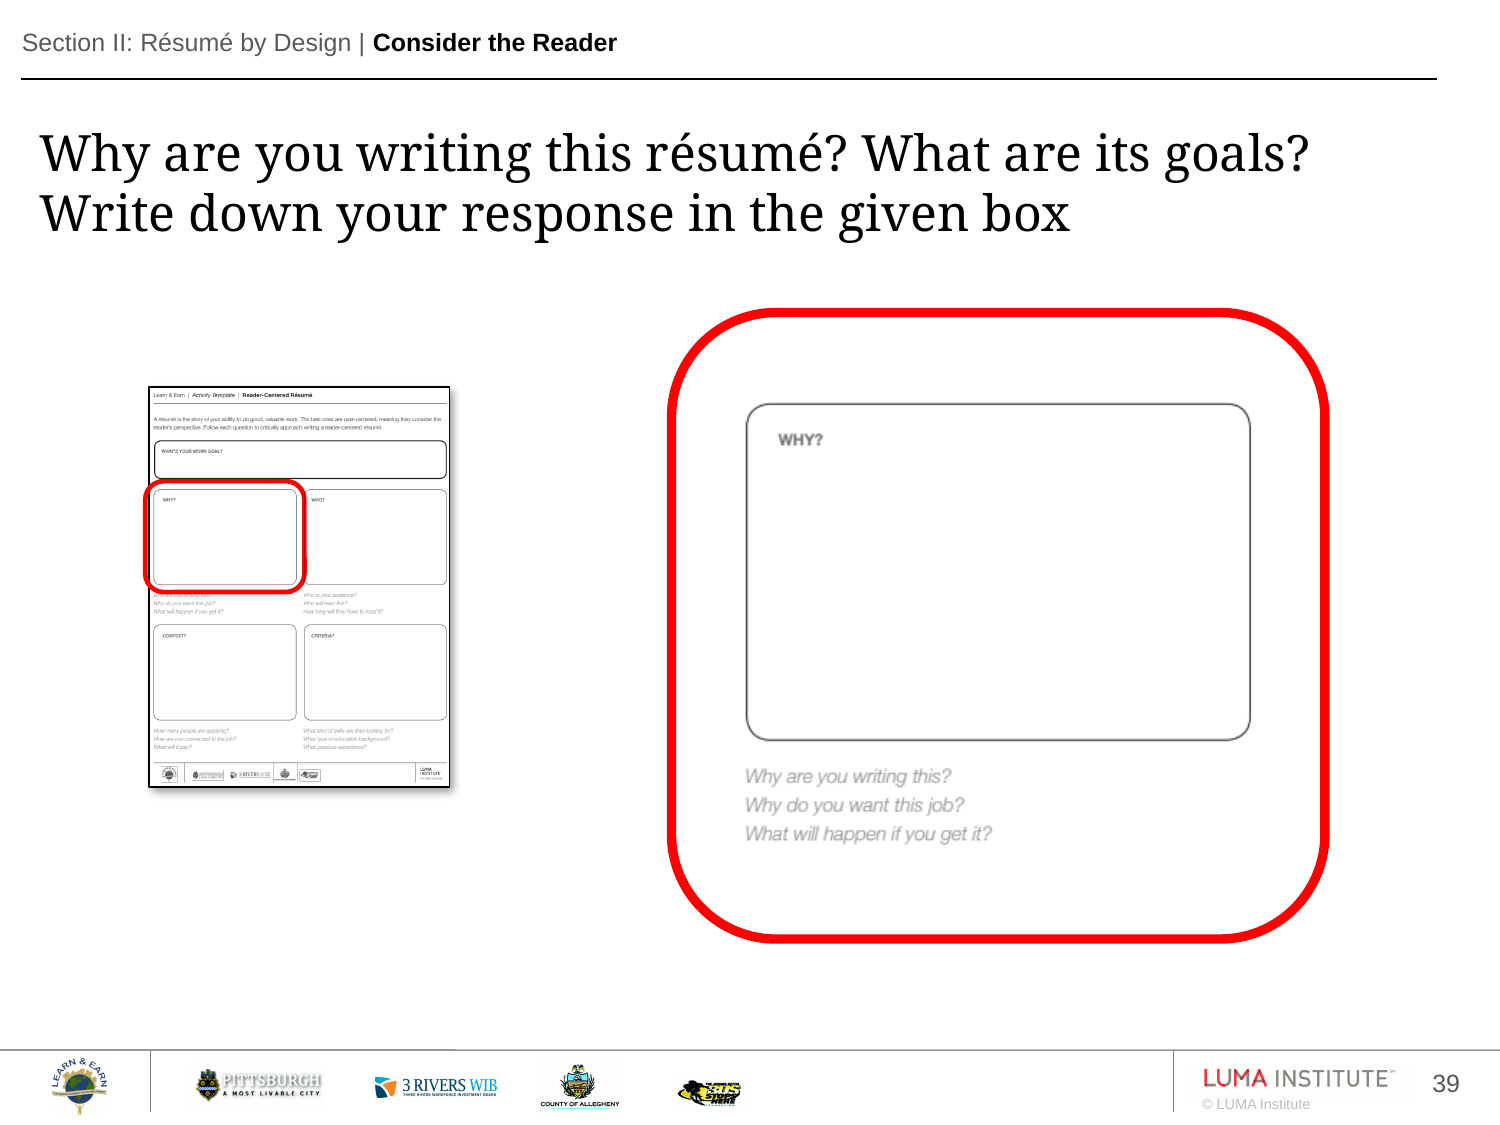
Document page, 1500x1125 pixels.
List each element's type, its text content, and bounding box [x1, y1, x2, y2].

picture [675, 1074, 747, 1113]
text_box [134, 372, 454, 788]
picture [537, 1059, 625, 1115]
text_box [671, 312, 1325, 940]
list Section II: Résumé by Design | Consider the Reader [7, 19, 1433, 65]
picture [731, 387, 1265, 854]
picture [187, 1062, 325, 1107]
picture [373, 1074, 500, 1100]
picture [50, 1057, 110, 1116]
picture [1185, 1062, 1415, 1103]
text_box Why are you writing this résumé? What are its goals? Write down your response in the given box [24, 113, 1450, 249]
